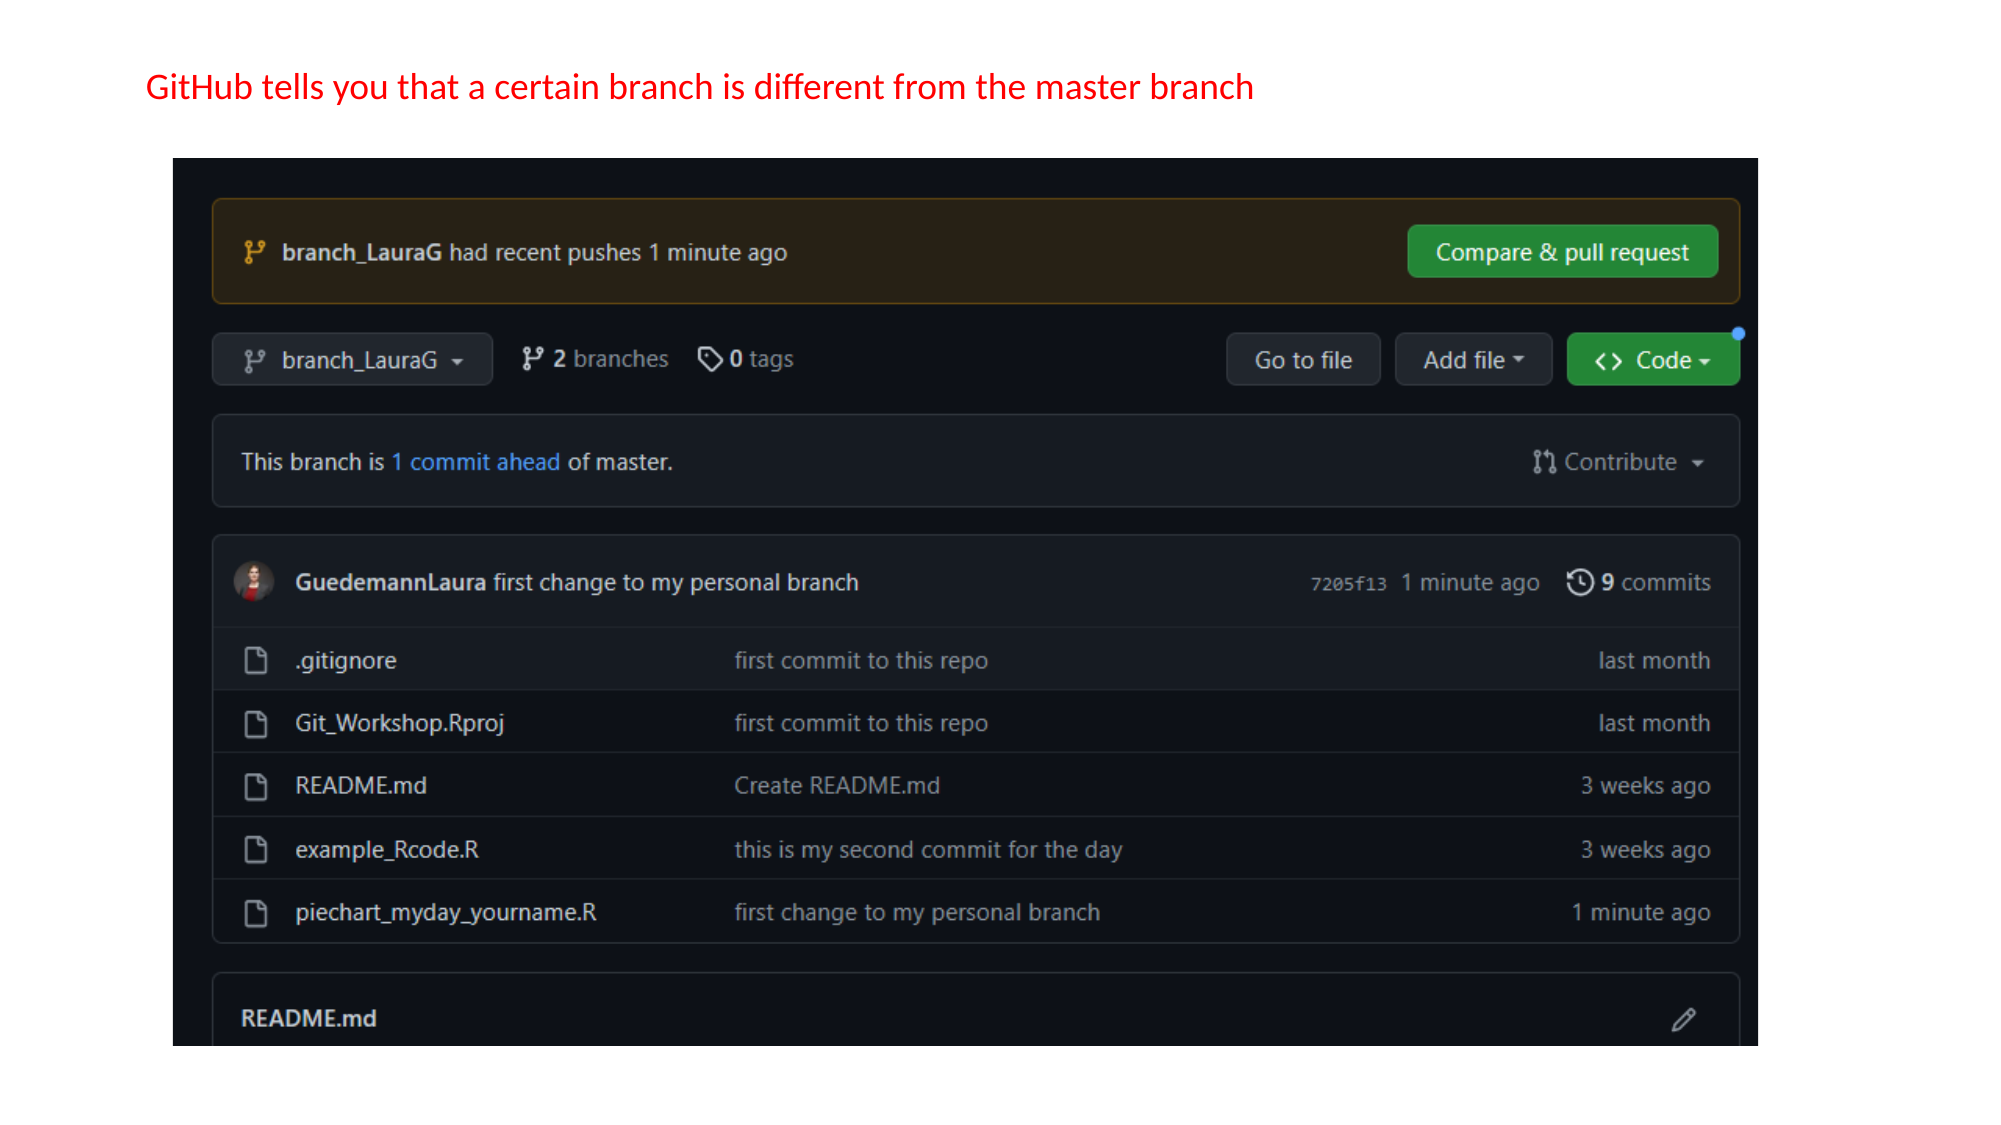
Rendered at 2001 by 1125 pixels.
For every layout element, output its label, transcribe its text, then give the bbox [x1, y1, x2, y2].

picture [172, 158, 1759, 1046]
text_box GitHub tells you that a certain branch is different from the master branch [130, 54, 1426, 115]
